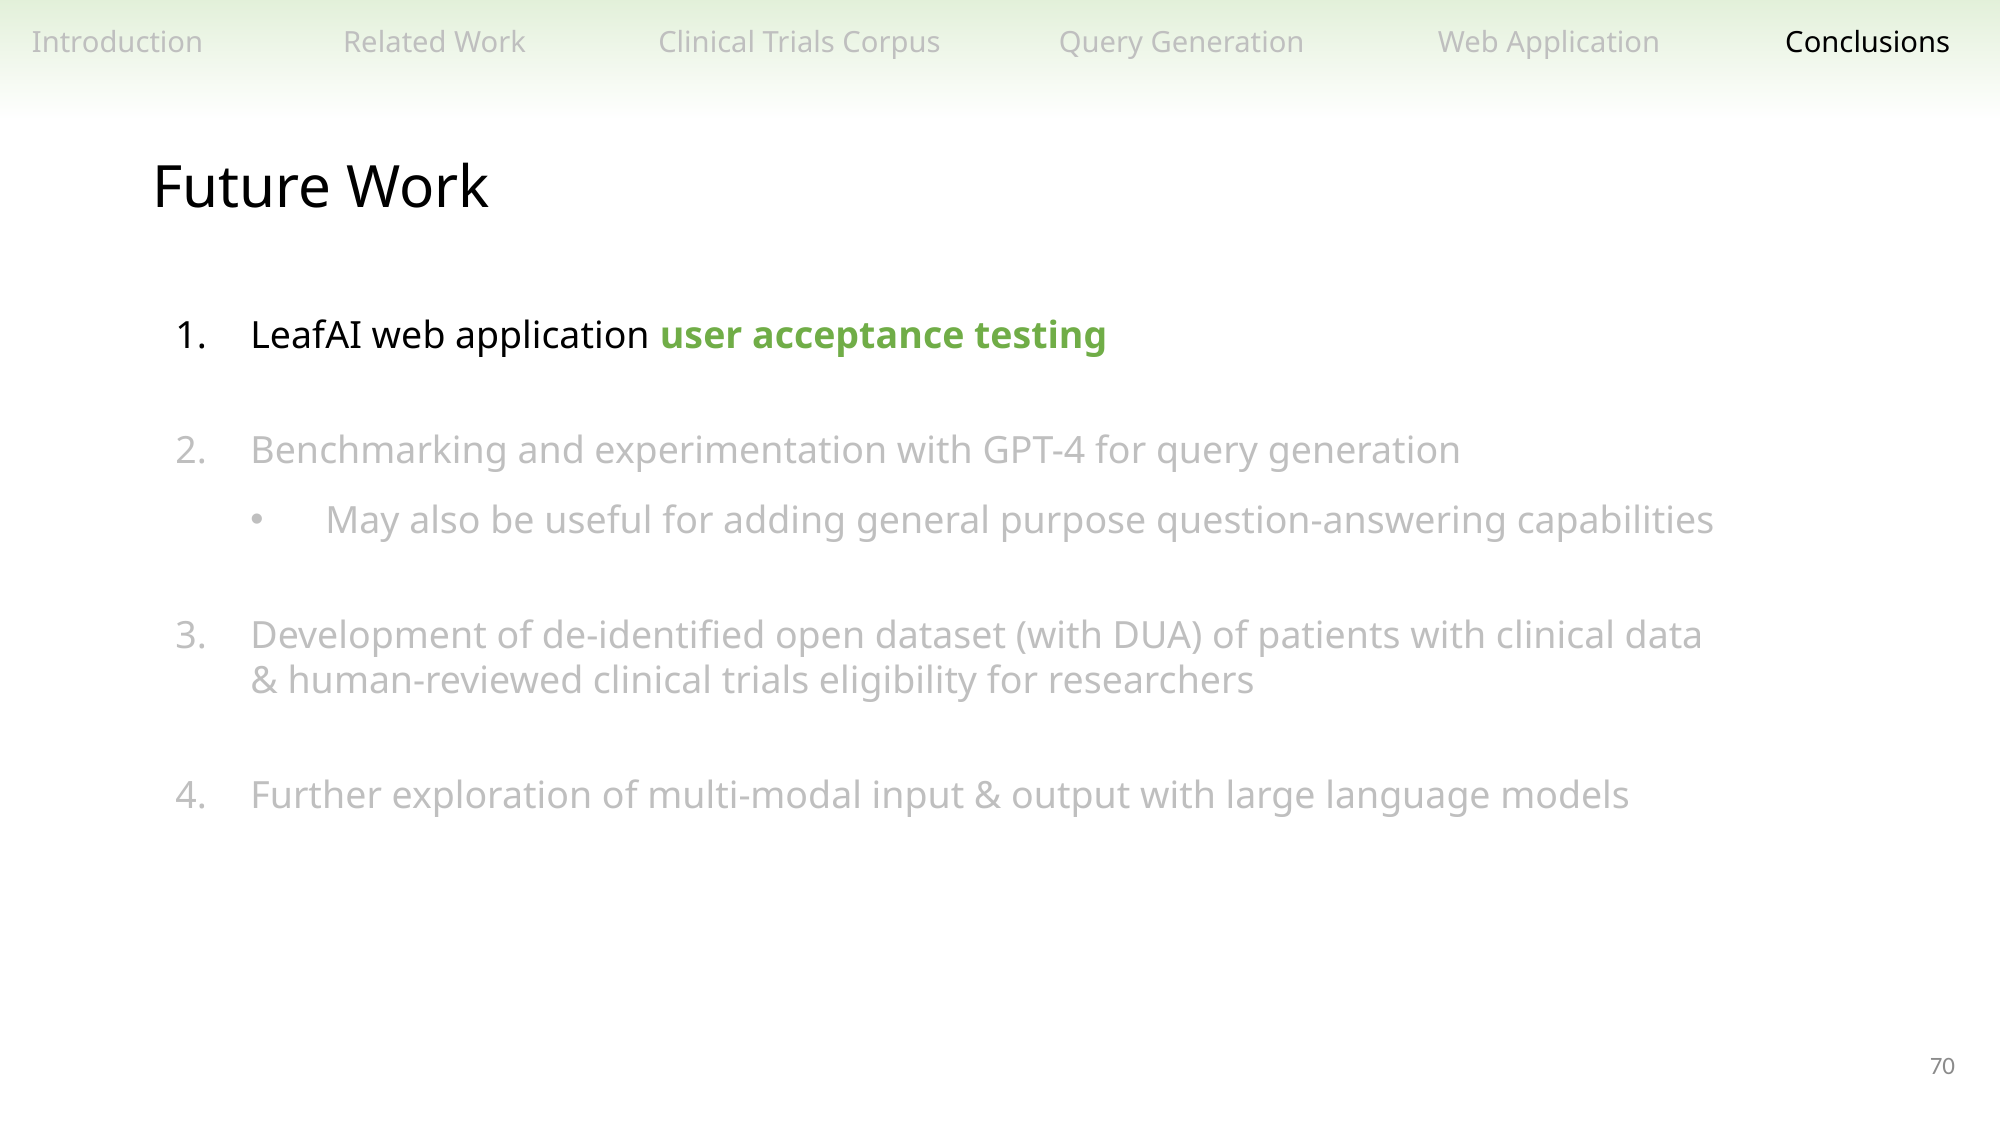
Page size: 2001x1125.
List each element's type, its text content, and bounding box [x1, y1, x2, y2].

text_box LeafAI web application user acceptance testing Benchmarking and experimentation with GPT-4 for query generation May also be useful for adding general purpose question-answering capabilities Development of de-identified open dataset (with DUA) of patients with clinical data & human-reviewed clinical trials eligibility for researchers Further exploration of multi-modal input & output with large language models [160, 303, 1734, 824]
slide_number 70 [1520, 1035, 1971, 1096]
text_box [24, 15, 1963, 67]
text_box Future Work [137, 141, 1131, 227]
